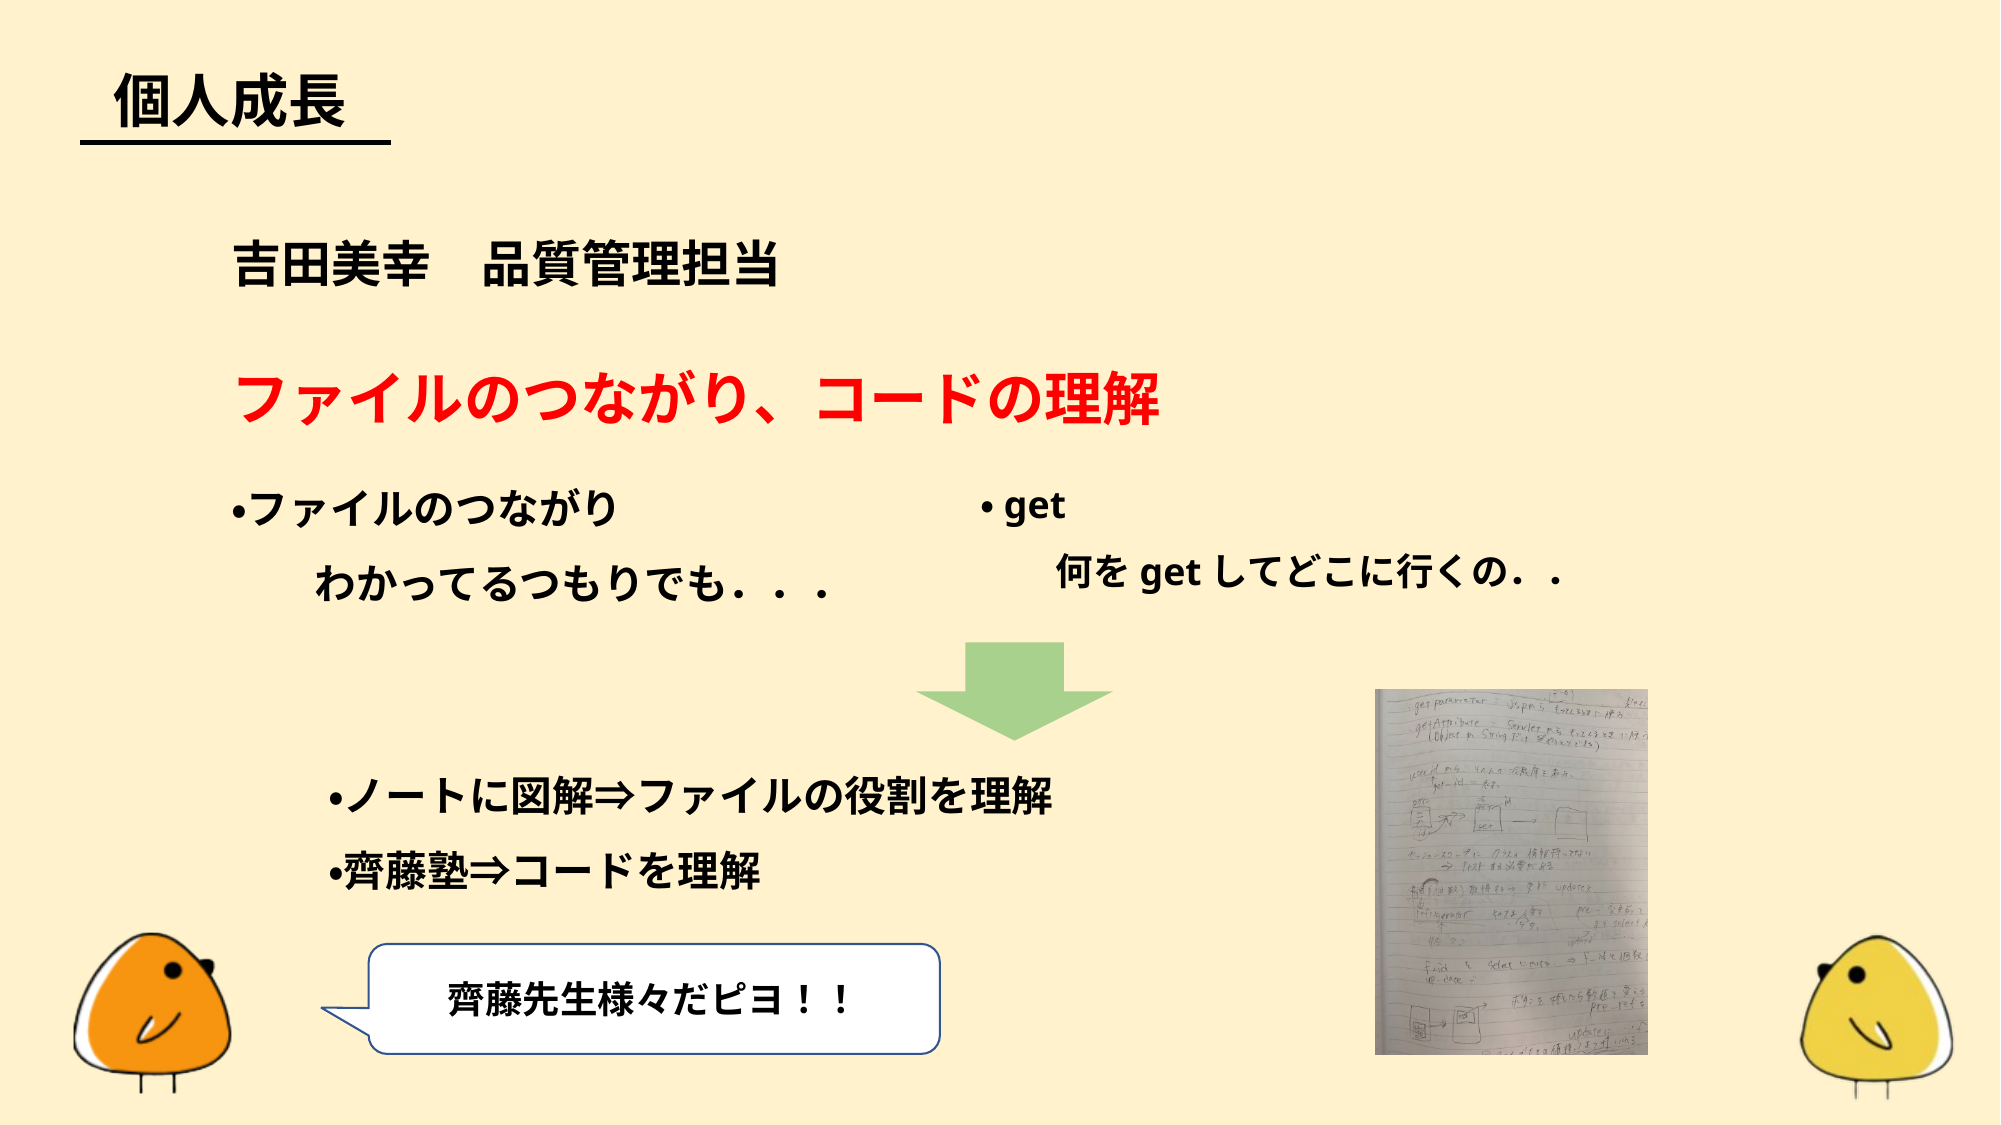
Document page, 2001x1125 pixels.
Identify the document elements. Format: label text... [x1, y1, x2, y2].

text_box ・ファイルのつながり わかってるつもりでも．．． [216, 450, 1273, 616]
picture [1778, 925, 1968, 1106]
text_box ・get 何をgetしてどこに行くの．． [965, 450, 2000, 601]
text_box 個人成長 [98, 56, 392, 142]
text_box ・ノートに図解⇒ファイルの役割を理解 ・齊藤塾⇒コードを理解 [313, 737, 1142, 903]
picture [32, 892, 265, 1125]
text_box 齊藤先生様々だピヨ！！ [320, 942, 941, 1055]
text_box 吉田美幸 品質管理担当 [216, 224, 865, 300]
text_box ファイルのつながり、コードの理解 [216, 355, 1457, 440]
picture [1375, 689, 1648, 1055]
text_box [915, 641, 1114, 737]
